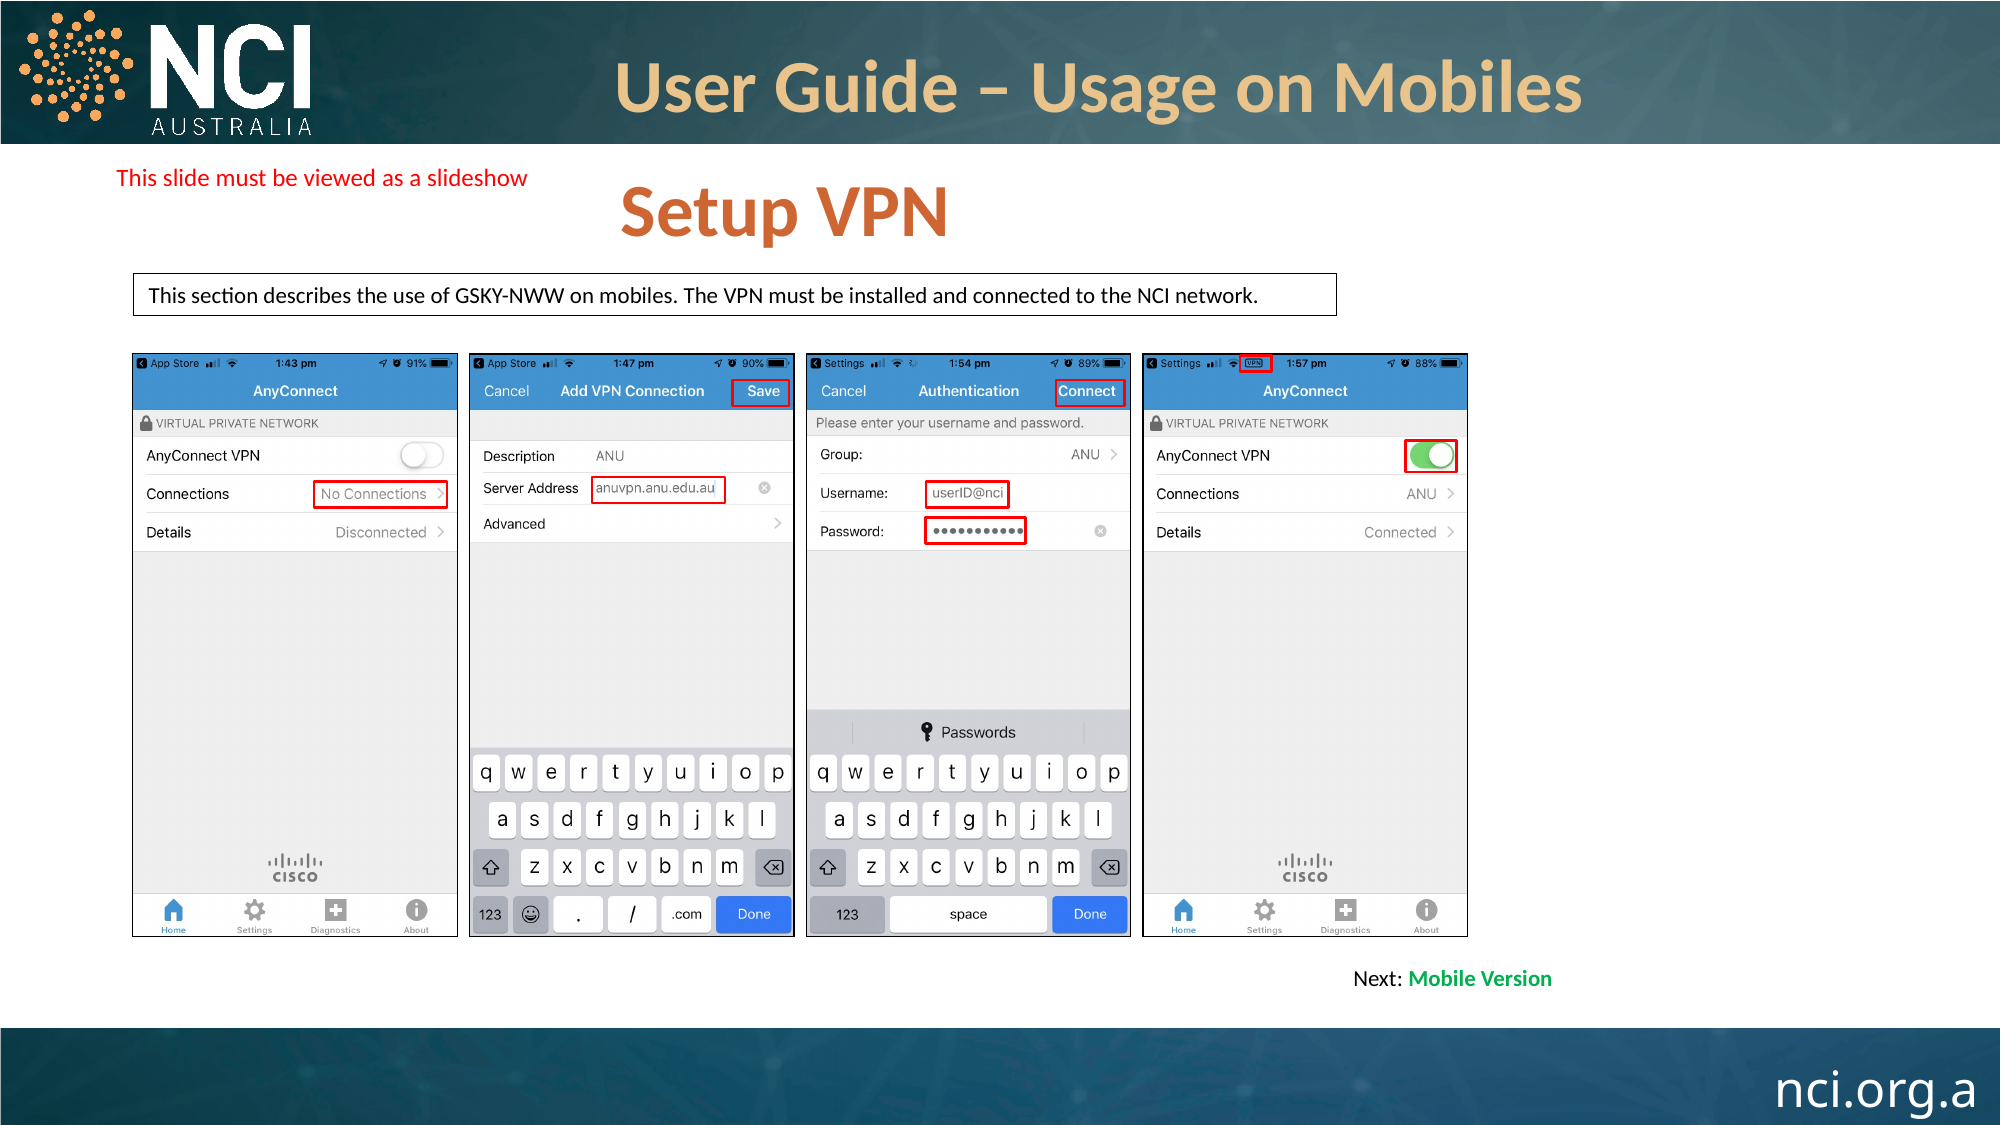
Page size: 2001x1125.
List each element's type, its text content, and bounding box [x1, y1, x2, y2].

picture [1143, 354, 1467, 937]
picture [806, 354, 1131, 937]
picture [133, 354, 457, 937]
picture [2, 2, 2000, 144]
picture [2, 1028, 2000, 1125]
picture [470, 354, 794, 937]
text_box This slide must be viewed as a slideshow [101, 154, 563, 200]
text_box This section describes the use of GSKY-NWW on mobiles. The VPN must be installed and connected to the NCI network. [133, 273, 1336, 316]
text_box Setup VPN [605, 154, 966, 260]
text_box User Guide – Usage on Mobiles [334, 29, 1865, 135]
text_box Next: Mobile Version [1338, 955, 1723, 999]
